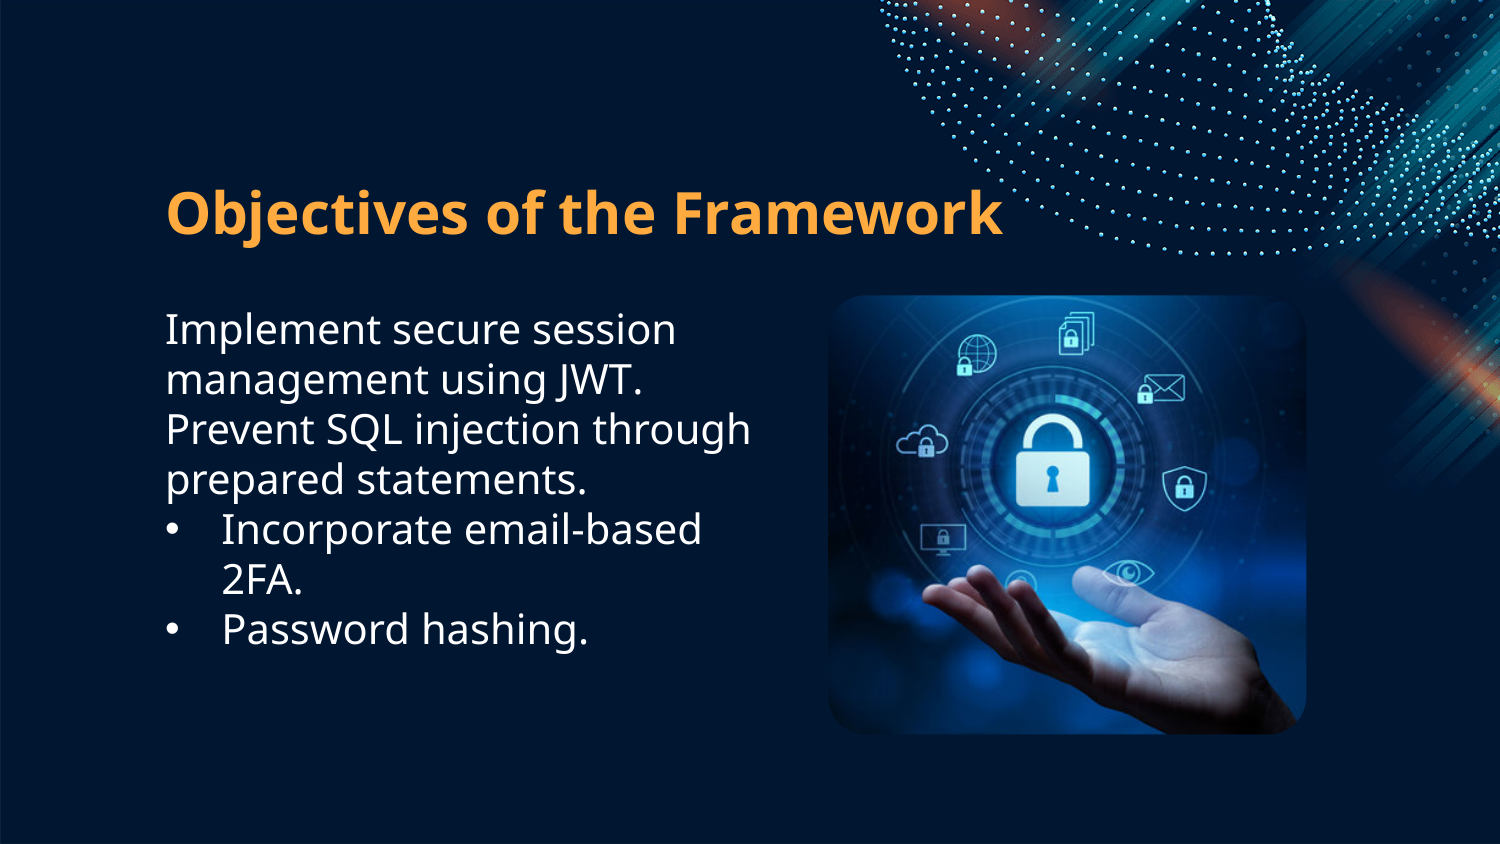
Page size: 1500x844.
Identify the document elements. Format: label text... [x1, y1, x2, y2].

text_box Objectives of the Framework [469, 168, 1350, 254]
text_box Password Hashing [0, 168, 469, 254]
text_box Implement secure session management using JWT. Prevent SQL injection through prepared statements. Incorporate email-based 2FA. Password hashing. [150, 295, 788, 661]
picture [827, 295, 1307, 735]
